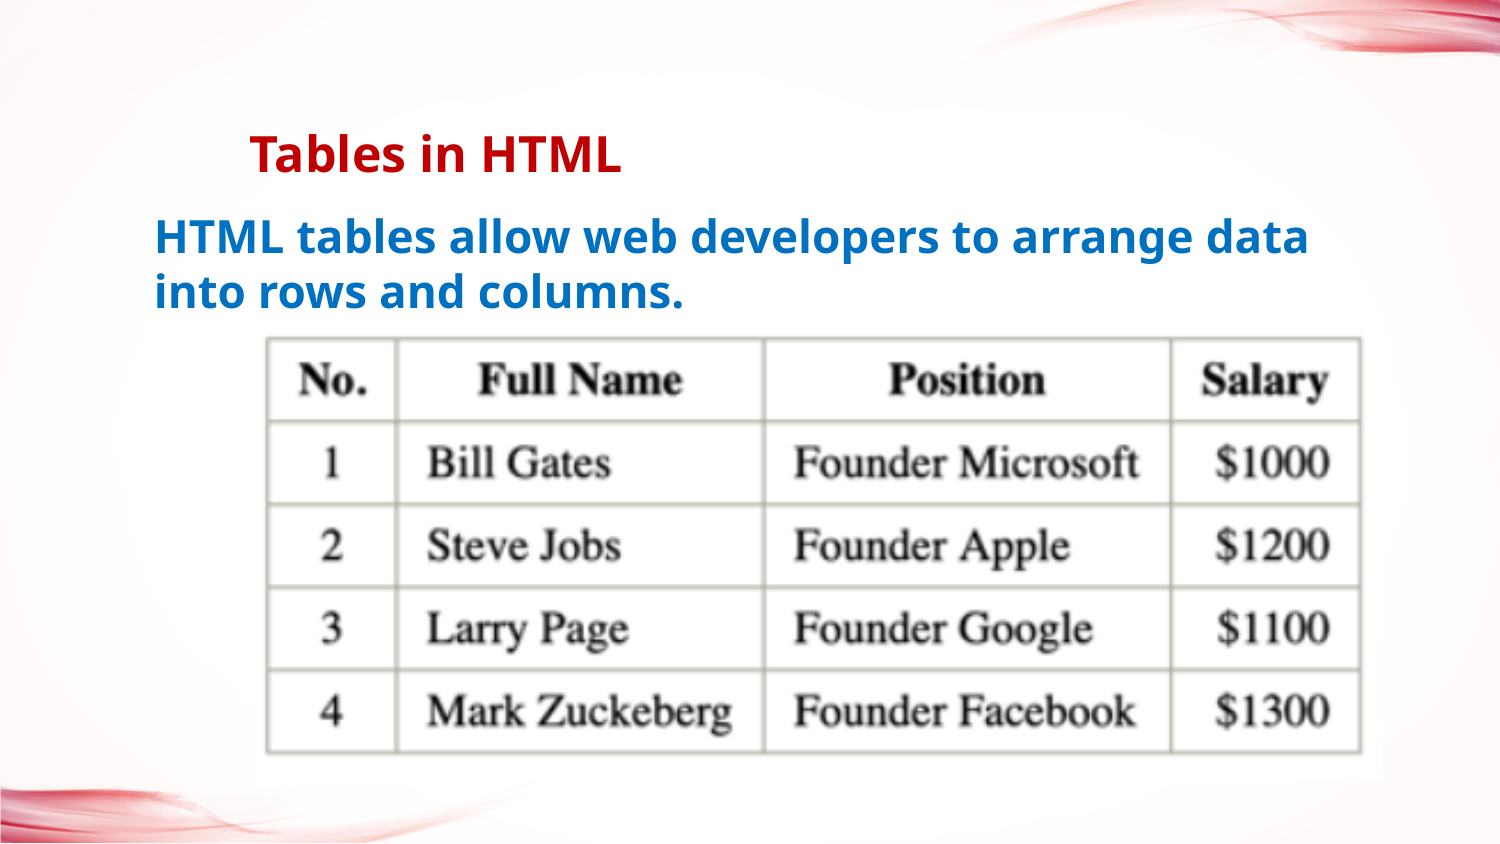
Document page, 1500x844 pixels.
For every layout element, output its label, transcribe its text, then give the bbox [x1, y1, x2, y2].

picture [0, 0, 1500, 844]
text_box HTML tables allow web developers to arrange data into rows and columns. [138, 200, 1362, 326]
text_box Tables in HTML [234, 114, 743, 191]
